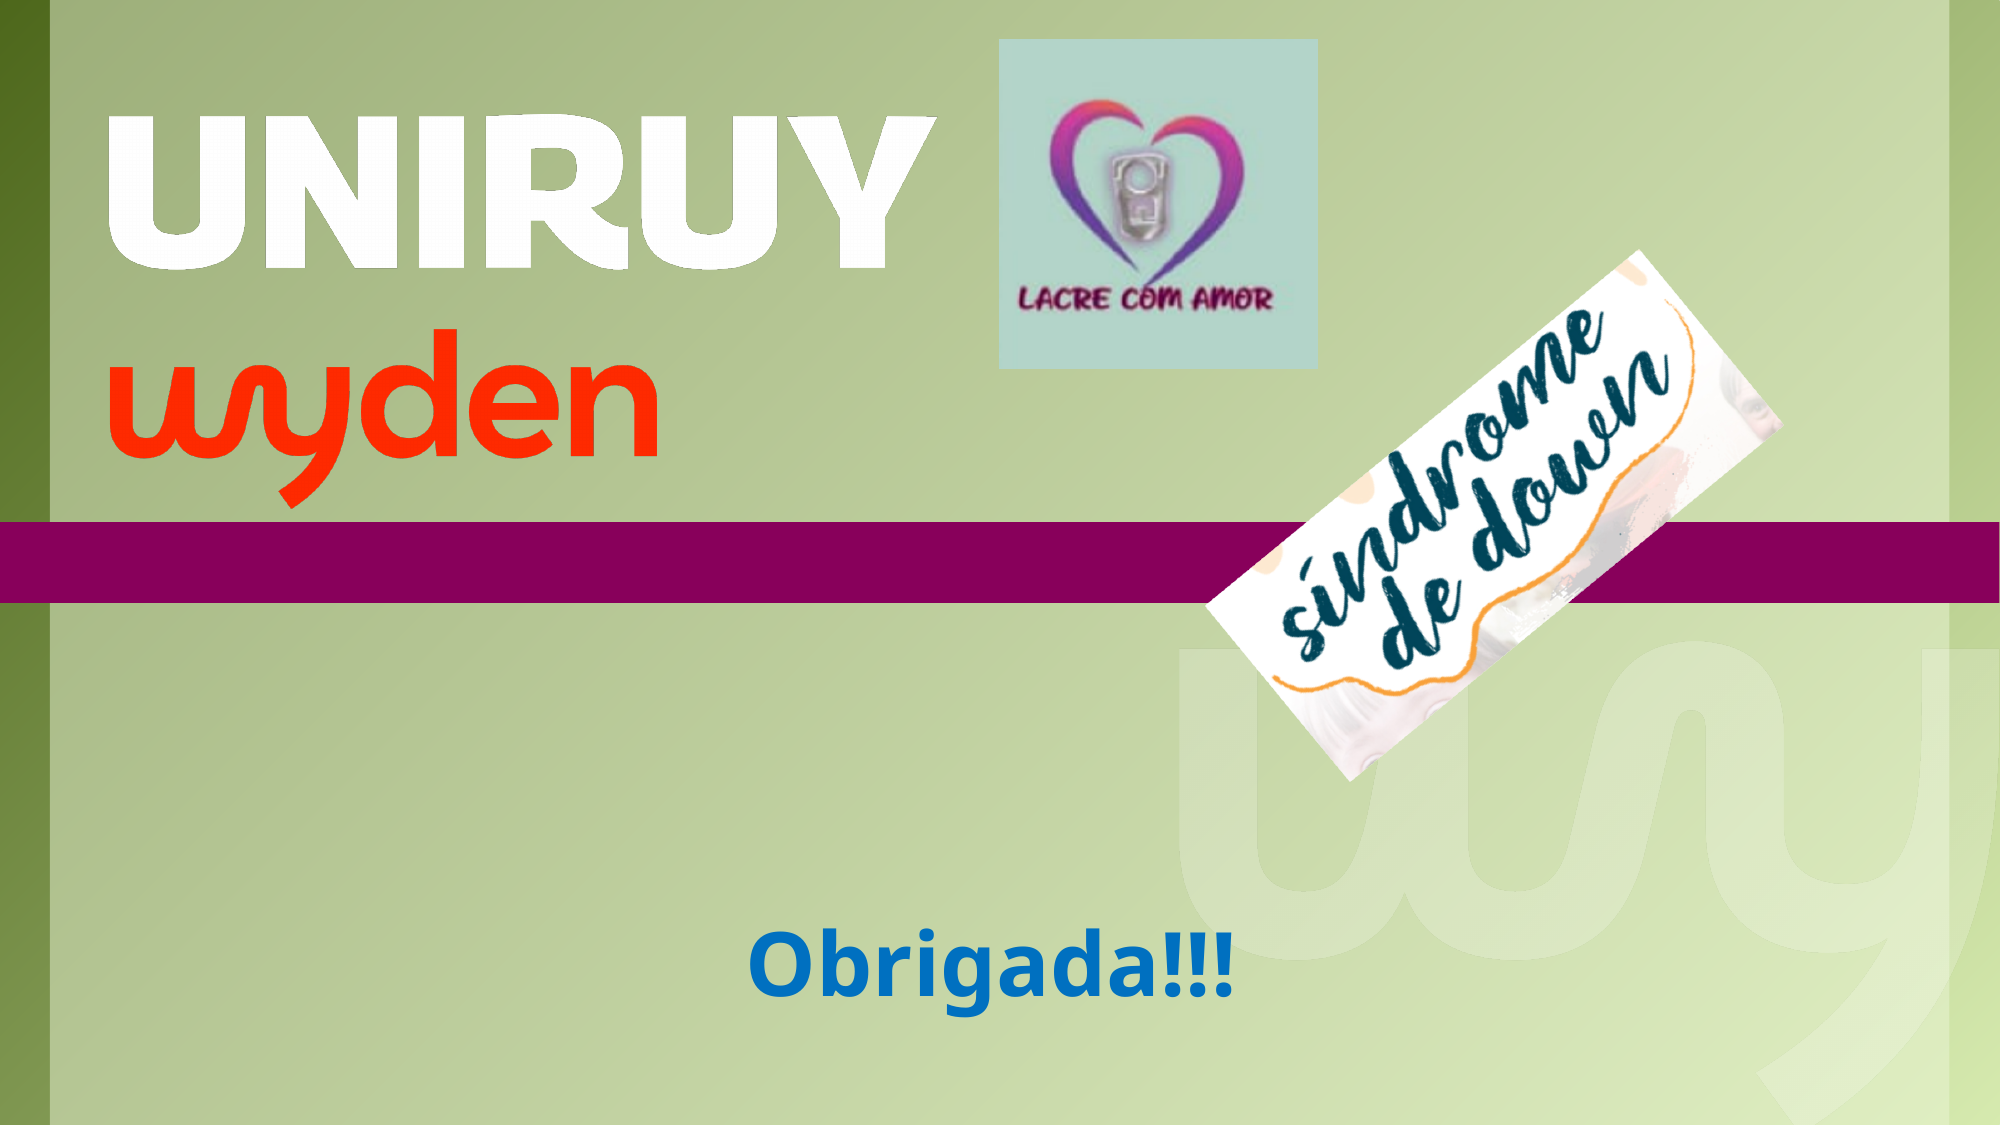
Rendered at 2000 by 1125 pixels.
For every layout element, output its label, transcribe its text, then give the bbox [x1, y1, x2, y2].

picture [108, 114, 938, 509]
text_box Obrigada!!! [158, 881, 1849, 1040]
picture [1179, 250, 2000, 1125]
picture [999, 39, 1318, 369]
